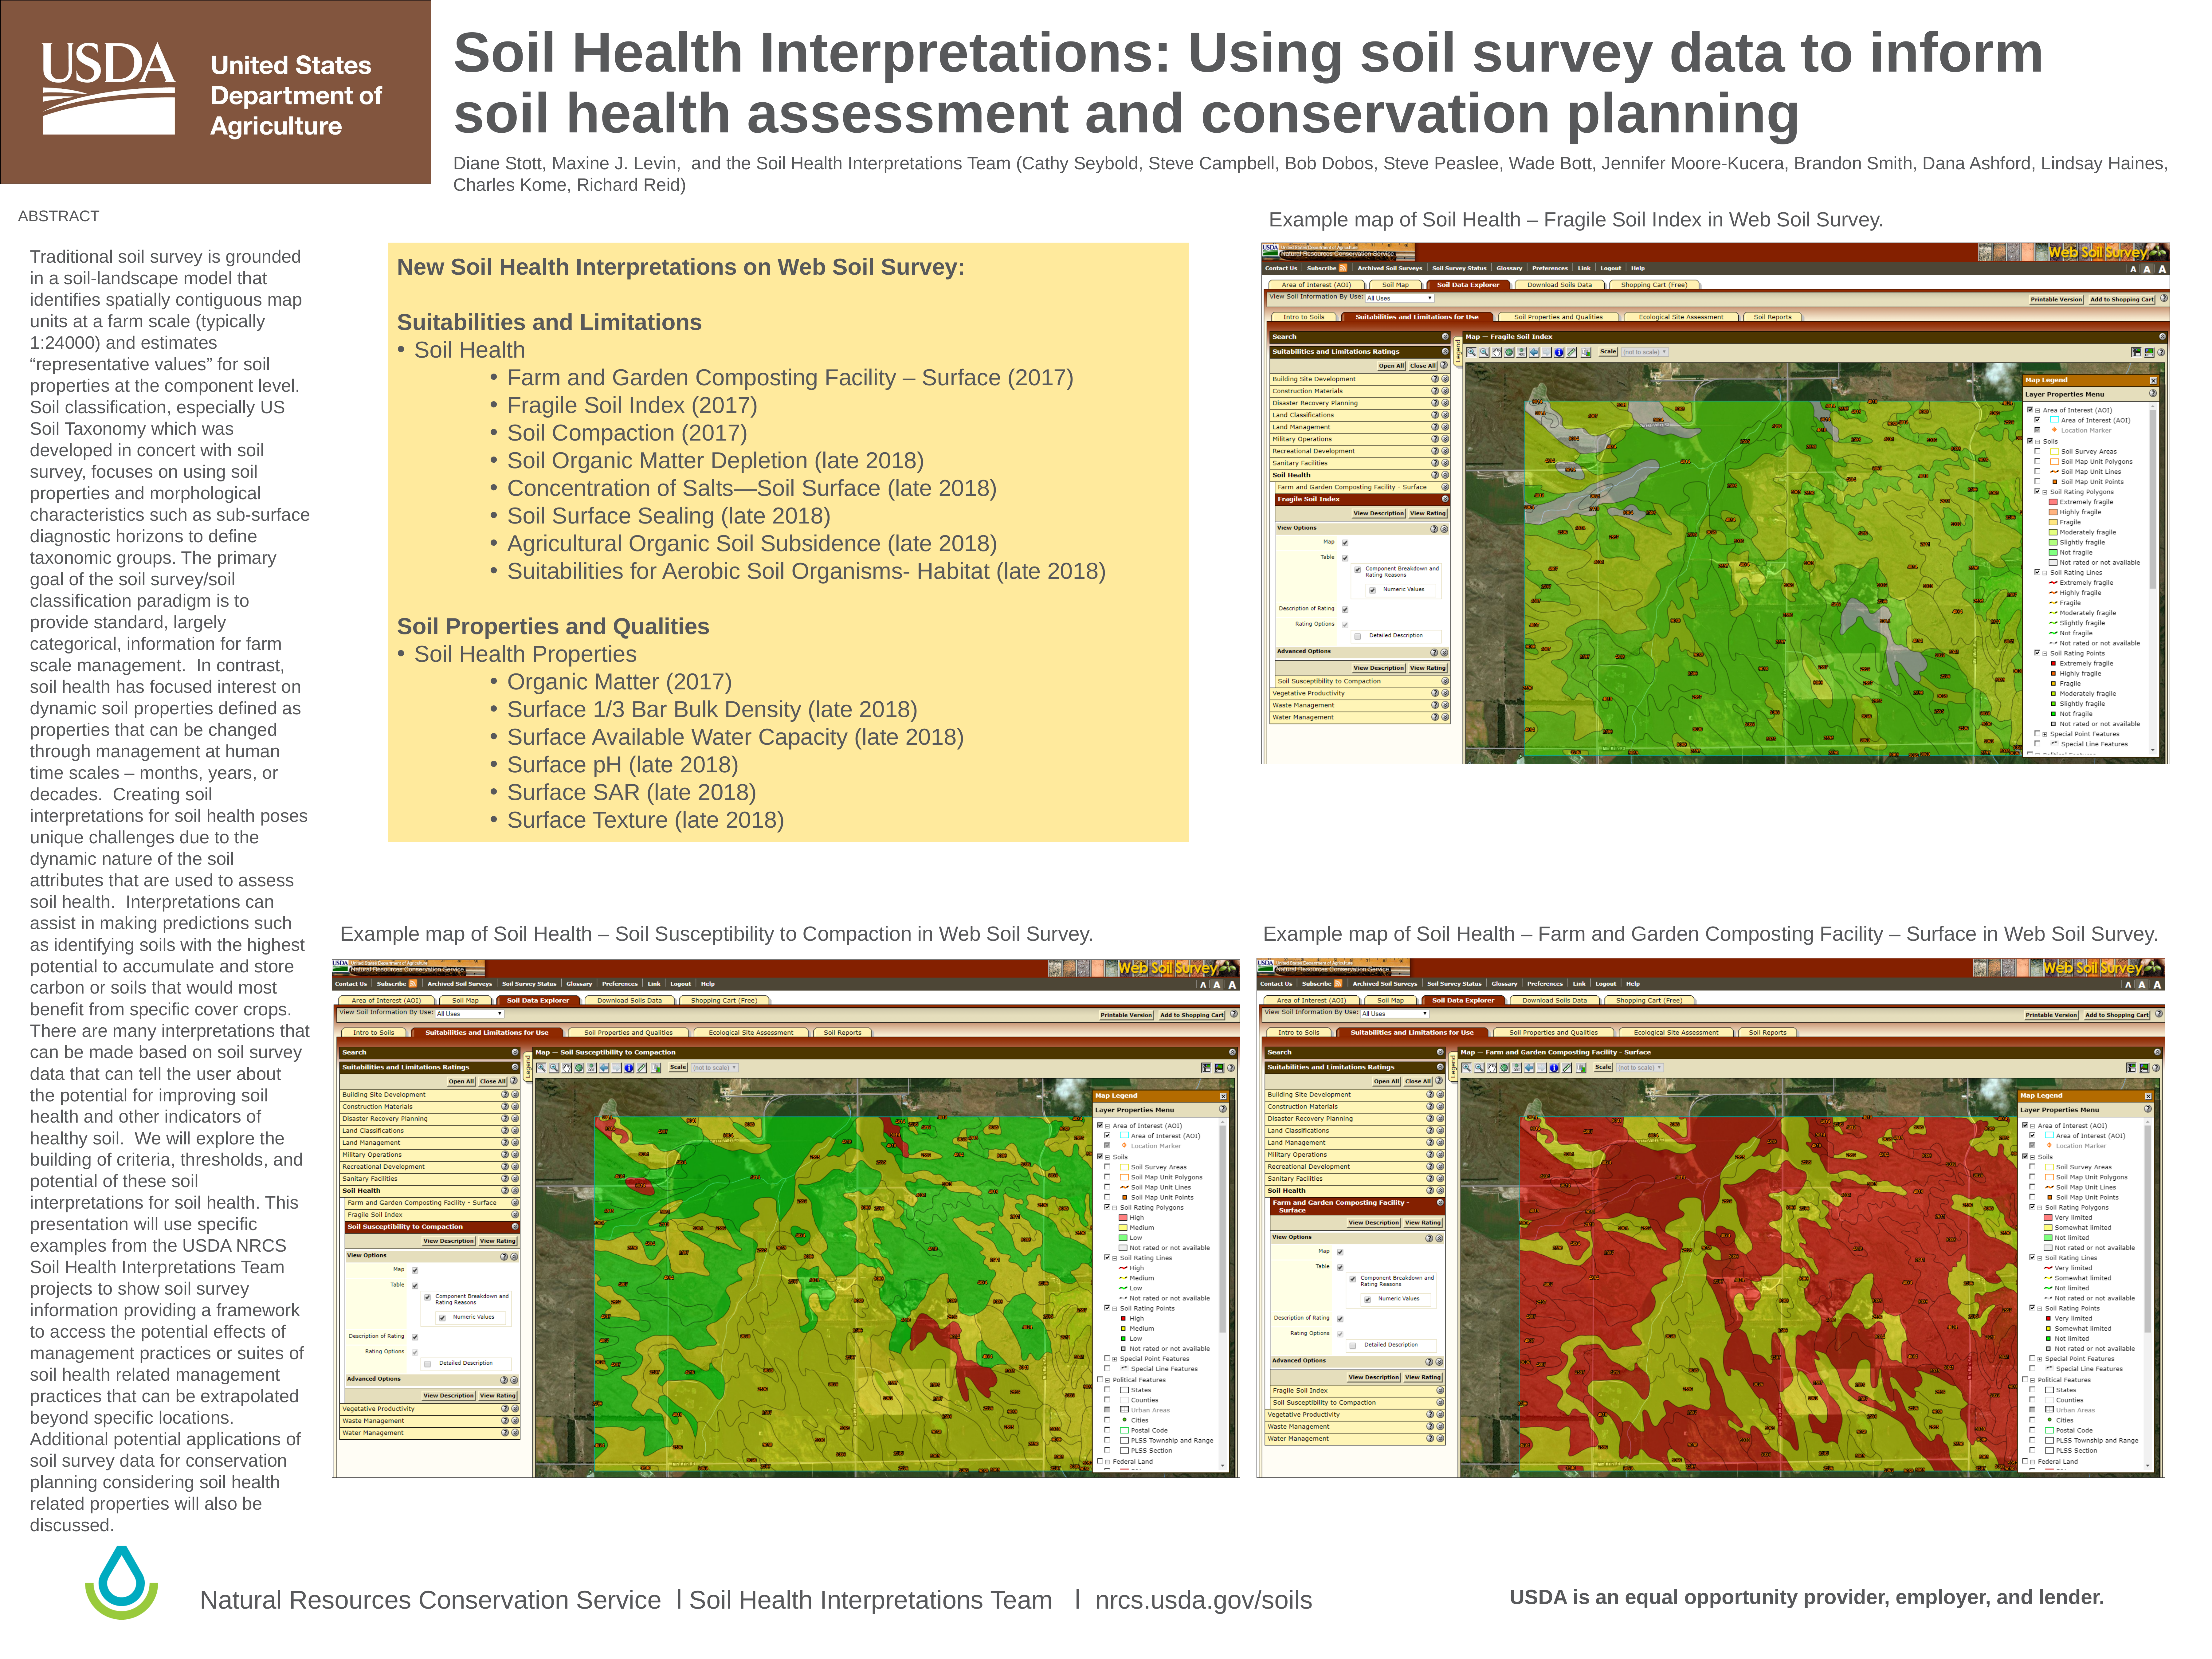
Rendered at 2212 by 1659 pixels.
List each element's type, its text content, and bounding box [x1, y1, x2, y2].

picture [1261, 242, 2170, 764]
picture [85, 1546, 158, 1620]
text_box New Soil Health Interpretations on Web Soil Survey: Suitabilities and Limitations Soil Health Farm and Garden Composting Facility – Surface (2017) Fragile Soil Index (2017) Soil Compaction (2017) Soil Organic Matter Depletion (late 2018) Concentration of Salts—Soil Surface (late 2018) Soil Surface Sealing (late 2018) Agricultural Organic Soil Subsidence (late 2018) Suitabilities for Aerobic Soil Organisms- Habitat (late 2018) Soil Properties and Qualities Soil Health Properties Organic Matter (2017) Surface 1/3 Bar Bulk Density (late 2018) Surface Available Water Capacity (late 2018) Surface pH (late 2018) Surface SAR (late 2018) Surface Texture (late 2018) [388, 242, 1189, 842]
text_box Natural Resources Conservation Service l Soil Health Interpretations Team l nrcs.usda.gov/soils [195, 1581, 1369, 1616]
picture [332, 959, 1240, 1478]
text_box Traditional soil survey is grounded in a soil-landscape model that identifies spatially contiguous map units at a farm scale (typically 1:24000) and estimates “representative values” for soil properties at the component level. Soil classification, especially US Soil Taxonomy which was developed in concert with soil survey, focuses on using soil properties and morphological characteristics such as sub-surface diagnostic horizons to define taxonomic groups. The primary goal of the soil survey/soil classification paradigm is to provide standard, largely categorical, information for farm scale management. In contrast, soil health has focused interest on dynamic soil properties defined as properties that can be changed through management at human time scales – months, years, or decades. Creating soil interpretations for soil health poses unique challenges due to the dynamic nature of the soil attributes that are used to assess soil health. Interpretations can assist in making predictions such as identifying soils with the highest potential to accumulate and store carbon or soils that would most benefit from specific cover crops. There are many interpretations that can be made based on soil survey data that can tell the user about the potential for improving soil health and other indicators of healthy soil. We will explore the building of criteria, thresholds, and potential of these soil interpretations for soil health. This presentation will use specific examples from the USDA NRCS Soil Health Interpretations Team projects to show soil survey information providing a framework to access the potential effects of management practices or suites of soil health related management practices that can be extrapolated beyond specific locations. Additional potential applications of soil survey data for conservation planning considering soil health related properties will also be discussed. [25, 242, 315, 1537]
title Soil Health Interpretations: Using soil survey data to inform soil health assessment and conservation planning [449, 21, 2149, 149]
picture [0, 0, 431, 184]
text_box Example map of Soil Health – Fragile Soil Index in Web Soil Survey. [1264, 204, 1889, 233]
picture [1257, 958, 2165, 1478]
text_box Diane Stott, Maxine J. Levin, and the Soil Health Interpretations Team (Cathy Seybold, Steve Campbell, Bob Dobos, Steve Peaslee, Wade Bott, Jennifer Moore-Kucera, Brandon Smith, Dana Ashford, Lindsay Haines, Charles Kome, Richard Reid) [449, 149, 2212, 197]
text_box Example map of Soil Health – Farm and Garden Composting Facility – Surface in Web Soil Survey. [1258, 918, 2165, 947]
text_box Example map of Soil Health – Soil Susceptibility to Compaction in Web Soil Survey. [335, 918, 1100, 947]
text_box ABSTRACT [13, 204, 104, 227]
